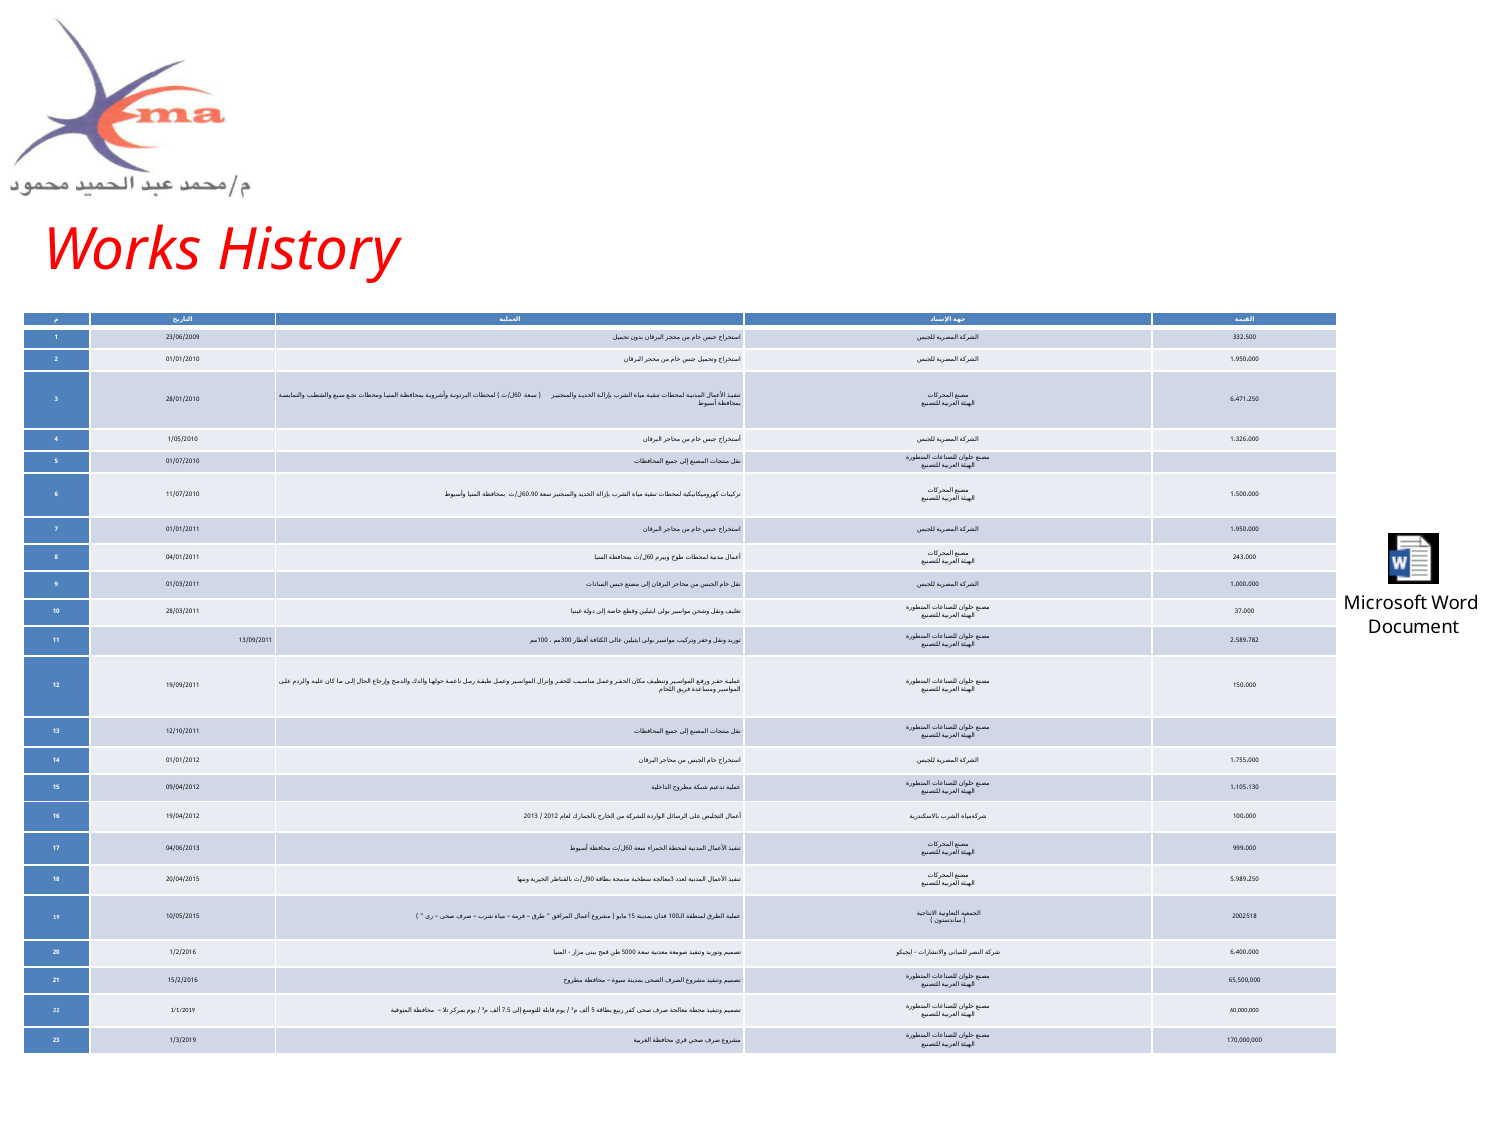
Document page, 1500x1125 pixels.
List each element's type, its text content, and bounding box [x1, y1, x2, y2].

table_cell الشركة المصرية للجبس [745, 430, 1151, 450]
table_cell 21 [24, 968, 89, 993]
table_cell 7 [24, 518, 89, 543]
table_cell 3 [24, 372, 89, 428]
table_cell 1،950،000 [1153, 518, 1336, 543]
table_cell 1 [24, 330, 89, 348]
table_cell مصنع المحركات الهيئة العربية للتصنيع [745, 372, 1151, 428]
table_cell تغليف ونقل وشحن مواسير بولى ايثيلين وقطع خاصة إلى دولة غينيا [276, 600, 743, 625]
table_cell 6،400،000 [1153, 941, 1336, 966]
table_cell 19/09/2011 [91, 657, 275, 716]
table_cell 1/3/2019 [91, 1028, 275, 1053]
table_cell 999،000 [1153, 833, 1336, 864]
table_cell 37،000 [1153, 600, 1332, 625]
table_cell تصميم وتنفيذ مشروع الصرف الصحى بمدينة سيوة – محافظة مطروح [276, 968, 743, 993]
table_cell 04/06/2013 [91, 833, 275, 864]
table_cell 10/05/2015 [91, 896, 275, 939]
table_cell مصنع المحركات الهيئة العربية للتصنيع [745, 833, 1151, 864]
table_cell استخراج جبس خام من محاجر البرقان [276, 518, 743, 543]
table_cell 15 [24, 775, 89, 801]
table_cell عملية تدعيم شبكة مطروح الداخلية [276, 775, 743, 801]
table_cell شركة النصر للمبانى والانشارات - ايجيكو [745, 941, 1151, 966]
table_cell توريد ونقل وحفر وتركيب مواسير بولى ايثيلين عالى الكثافة أقطار 300مم ، 100مم [276, 627, 743, 655]
table_cell 1/2/2016 [91, 941, 275, 966]
table_cell 18 [24, 866, 89, 894]
table_cell مصنع حلوان للصناعات المتطورة الهيئة العربية للتصنيع [745, 452, 1151, 472]
table_cell 1،755،000 [1153, 748, 1336, 773]
table_cell 1،950،000 [1153, 350, 1336, 370]
table_cell مصنع المحركات الهيئة العربية للتصنيع [745, 866, 1151, 894]
table_cell 332،500 [1153, 330, 1336, 348]
table_cell 01/01/2012 [91, 748, 275, 773]
table_cell مصنع حلوان للصناعات المتطورة الهيئة العربية للتصنيع [745, 1028, 1151, 1053]
table_cell 15/2/2016 [91, 968, 275, 993]
table_cell تصميم وتوريد وتنفيذ صومعة معدنية سعة 5000 طن قمح ببنى مزار - المنيا [276, 941, 743, 966]
table_cell 150،000 [1153, 657, 1336, 716]
table_cell الشركة المصرية للجبس [745, 330, 1151, 348]
table_cell 2 [24, 350, 89, 370]
table_cell الشركة المصرية للجبس [745, 748, 1151, 773]
table_cell 13 [24, 718, 89, 746]
table_cell أستخراج جبس خام من محاجر البرقان [276, 430, 743, 450]
table_cell [1153, 452, 1336, 472]
table_cell 1،105،130 [1153, 775, 1336, 801]
table_cell مصنع حلوان للصناعات المتطورة الهيئة العربية للتصنيع [745, 995, 1151, 1026]
table_cell 10 [24, 600, 89, 625]
table_cell 243،000 [1153, 545, 1332, 570]
table_cell 12 [24, 657, 89, 716]
table_cell 2،589،782 [1153, 627, 1332, 655]
table_cell 2002518 [1153, 896, 1336, 939]
table_cell 9 [24, 572, 89, 598]
table_cell استخراج جبس خام من محجر البرقان بدون تحميل [276, 330, 743, 348]
table_cell 04/01/2011 [91, 545, 275, 570]
table_cell 170,000,000 [1153, 1028, 1336, 1053]
table_cell تصميم وتنفيذ محطة معالجة صرف صحى كفر ربيع بطاقة 5 ألف م³ / يوم قابلة للتوسع إلى 7.5 ألف م³ / يوم بمركز تلا – محافظة المنوفية [276, 995, 743, 1026]
table_cell 12/10/2011 [91, 718, 275, 746]
table_cell مصنع حلوان للصناعات المتطورة الهيئة العربية للتصنيع [745, 657, 1151, 716]
table_cell 17 [24, 833, 89, 864]
table_cell 5،989،250 [1153, 866, 1336, 894]
table_cell 60,000,000 [1153, 995, 1336, 1026]
table_cell 13/09/2011 [91, 627, 275, 655]
table_cell 100،000 [1153, 802, 1336, 831]
table_cell 22 [24, 995, 89, 1026]
table_cell 6،471،250 [1153, 372, 1336, 428]
table_cell 1،000،000 [1153, 572, 1332, 598]
table_cell مصنع حلوان للصناعات المتطورة الهيئة العربية للتصنيع [745, 718, 1151, 746]
table_cell 01/07/2010 [91, 452, 275, 472]
table_cell استخراج وتحميل جبس خام من محجر البرقان [276, 350, 743, 370]
table_header م [24, 313, 89, 325]
table_cell 1/05/2010 [91, 430, 275, 450]
table_cell تنفيذ الأعمال المدنية لمحطة الحمراء سعة 60ل/ث محافظة أسيوط [276, 833, 743, 864]
table_cell 28/03/2011 [91, 600, 275, 625]
table_cell 1،500،000 [1153, 474, 1336, 516]
table_cell شركةمياة الشرب بالاسكندرية [745, 802, 1151, 831]
table_cell 11 [24, 627, 89, 655]
table_cell نقل منتجات المصنع إلى جميع المحافظات [276, 718, 743, 746]
table_header القيمة [1153, 313, 1336, 325]
table_cell [1153, 718, 1336, 746]
text_box Works History [28, 200, 991, 300]
table_cell مصنع حلوان للصناعات المتطورة الهيئة العربية للتصنيع [745, 775, 1151, 801]
table_cell مشروع صرف صحي قري محافظة الغربية [276, 1028, 743, 1053]
table_cell 16 [24, 802, 89, 831]
table_cell مصنع المحركات الهيئة العربية للتصنيع [745, 545, 1151, 570]
table_cell 19/04/2012 [91, 802, 275, 831]
table_cell الشركة المصرية للجبس [745, 518, 1151, 543]
table_cell عملية الطرق لمنطقة الـ100 فدان بمدينة 15 مايو ( مشروع أعمال المرافق " طرق – فرمة – مياة شرب – صرف صحى – رى " ) [276, 896, 743, 939]
table_cell تركيبات كهروميكانيكية لمحطات تنقية مياة الشرب بإزالة الحديد والمنجنيز سعة 60،90ل/ث بمحافظة المنيا وأسيوط [276, 474, 743, 516]
table_cell مصنع حلوان للصناعات المتطورة الهيئة العربية للتصنيع [745, 968, 1151, 993]
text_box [1337, 533, 1489, 661]
table_cell 20/04/2015 [91, 866, 275, 894]
table_header التاريخ [91, 313, 275, 325]
table_cell الشركة المصرية للجبس [745, 572, 1151, 598]
picture [0, 12, 263, 201]
table_cell 1/1/2019 [91, 995, 275, 1026]
table_cell 11/07/2010 [91, 474, 275, 516]
table_cell نقل منتجات المصنع إلى جميع المحافظات [276, 452, 743, 472]
table_cell مصنع المحركات الهيئة العربية للتصنيع [745, 474, 1151, 516]
table_cell 5 [24, 452, 89, 472]
table_cell 20 [24, 941, 89, 966]
table_cell 23 [24, 1028, 89, 1053]
table_cell 01/01/2011 [91, 518, 275, 543]
table_cell نقل خام الجبس من محاجر البرقان إلى مصنع جبس السادات [276, 572, 743, 598]
table_cell الشركة المصرية للجبس [745, 350, 1151, 370]
table_cell 01/03/2011 [91, 572, 275, 598]
table_cell 09/04/2012 [91, 775, 275, 801]
table_cell 65,500,000 [1153, 968, 1336, 993]
table_cell 23/06/2009 [91, 330, 275, 348]
table_cell الجمعية التعاونية الانتاجية ( ساندستون ) [745, 896, 1151, 939]
table_cell 1،326،000 [1153, 430, 1336, 450]
table_cell تنفيذ الأعمال المدنية لعدد 3معالجة سطحية مدمجة بطاقة 90ل/ث بالقناطر الخيرية وبنها [276, 866, 743, 894]
table_cell 8 [24, 545, 89, 570]
table_cell 14 [24, 748, 89, 773]
table_header العملية [276, 313, 743, 325]
table_cell أعمال التخليص على الرسائل الواردة للشركة من الخارج بالجمارك لعام 2012 / 2013 [276, 802, 743, 831]
table_cell استخراج خام الجبس من محاجر البرقان [276, 748, 743, 773]
table_cell 6 [24, 474, 89, 516]
table_cell تنفيذ الأعمال المدنية لمحطات تنقية مياة الشرب بإزالة الحديد والمنجنيز ( سعة 60ل/ث ) لمحطات البردونة وأشروبة بمحافظة المنيا ومحطات نجع سبع والشطب والنمايسة بمحافظة أسيوط [276, 372, 743, 428]
table_cell 01/01/2010 [91, 350, 275, 370]
table_cell مصنع حلوان للصناعات المتطورة الهيئة العربية للتصنيع [745, 600, 1151, 625]
table_cell عملية حفر ورفع المواسير وتنظيف مكان الحفر وعمل مناسيب للحفر وإنزال المواسير وعمل طبقة رمل ناعمة حولها والدك والدمج وإرجاع الحال إلى ما كان عليه والردم على المواسير ومساعدة فريق اللحام [276, 657, 743, 716]
table_header جهة الإسناد [745, 313, 1151, 325]
table_cell 28/01/2010 [91, 372, 275, 428]
table_cell مصنع حلوان للصناعات المتطورة الهيئة العربية للتصنيع [745, 627, 1151, 655]
table_cell 4 [24, 430, 89, 450]
table_cell 19 [24, 896, 89, 939]
table_cell أعمال مدنية لمحطات طوخ وبيرم 60ل/ث بمحافظة المنيا [276, 545, 743, 570]
